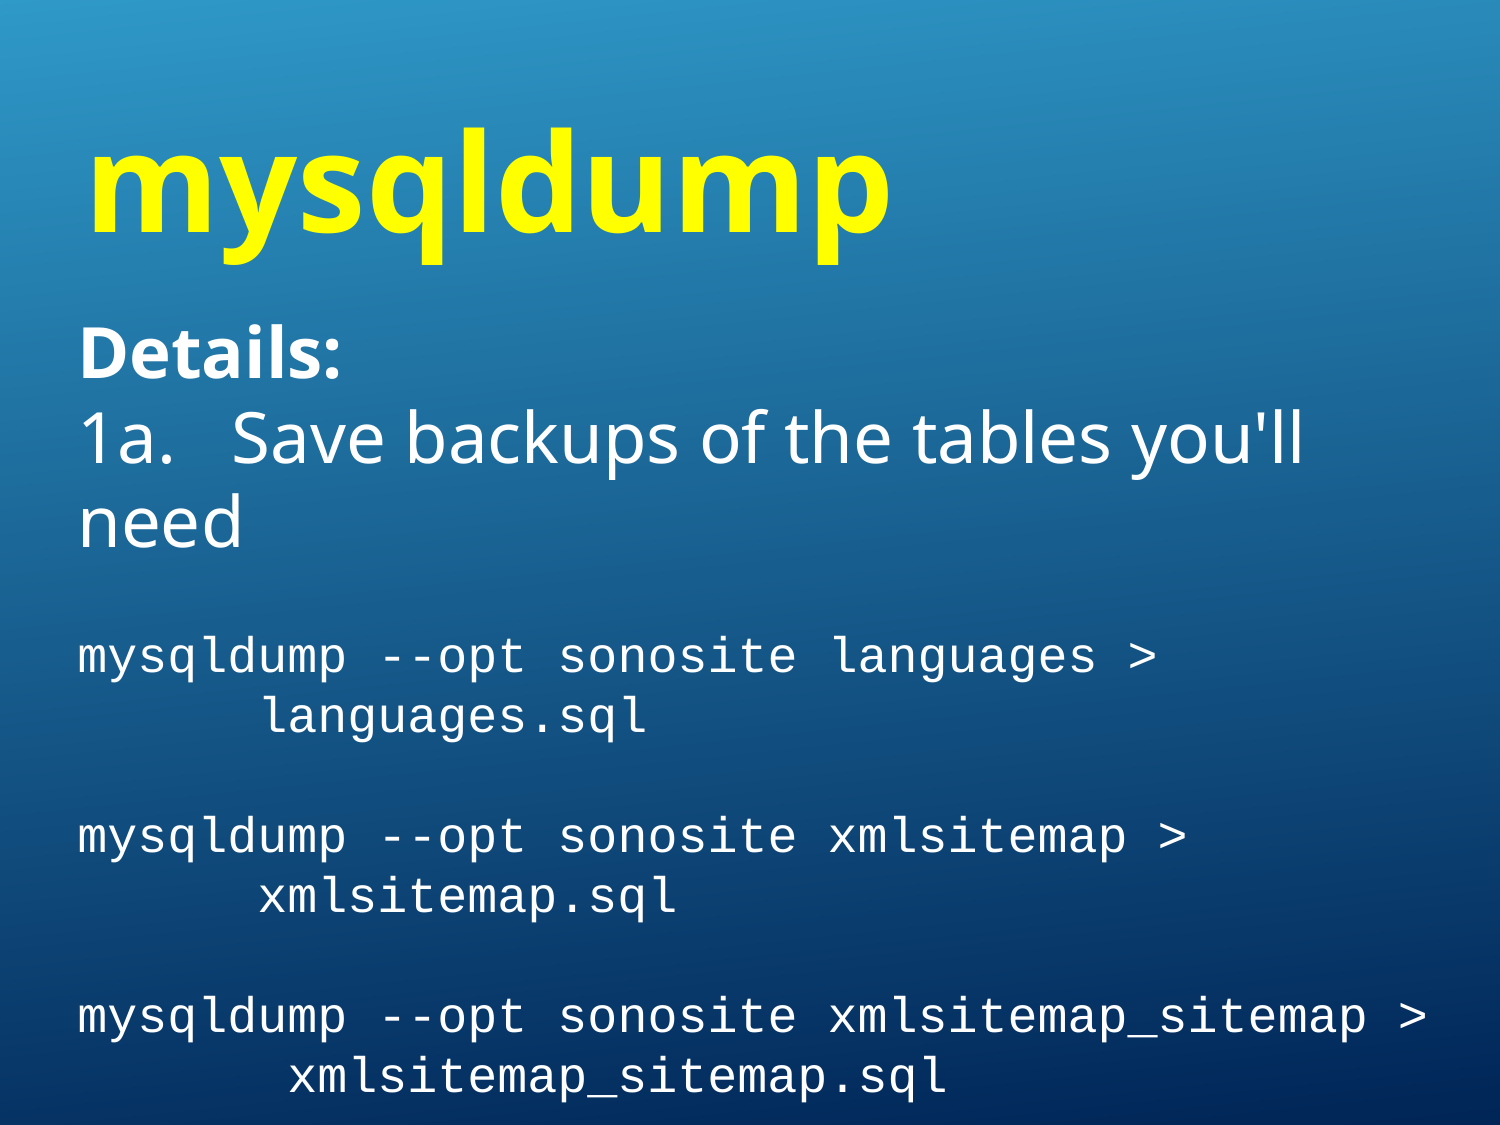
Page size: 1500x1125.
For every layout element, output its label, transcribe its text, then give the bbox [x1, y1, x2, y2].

text_box mysqldump [69, 87, 1425, 268]
text_box Details: 1a. Save backups of the tables you'll need mysqldump --opt sonosite languages > languages.sql mysqldump --opt sonosite xmlsitemap > xmlsitemap.sql mysqldump --opt sonosite xmlsitemap_sitemap > xmlsitemap_sitemap.sql [62, 299, 1463, 1110]
